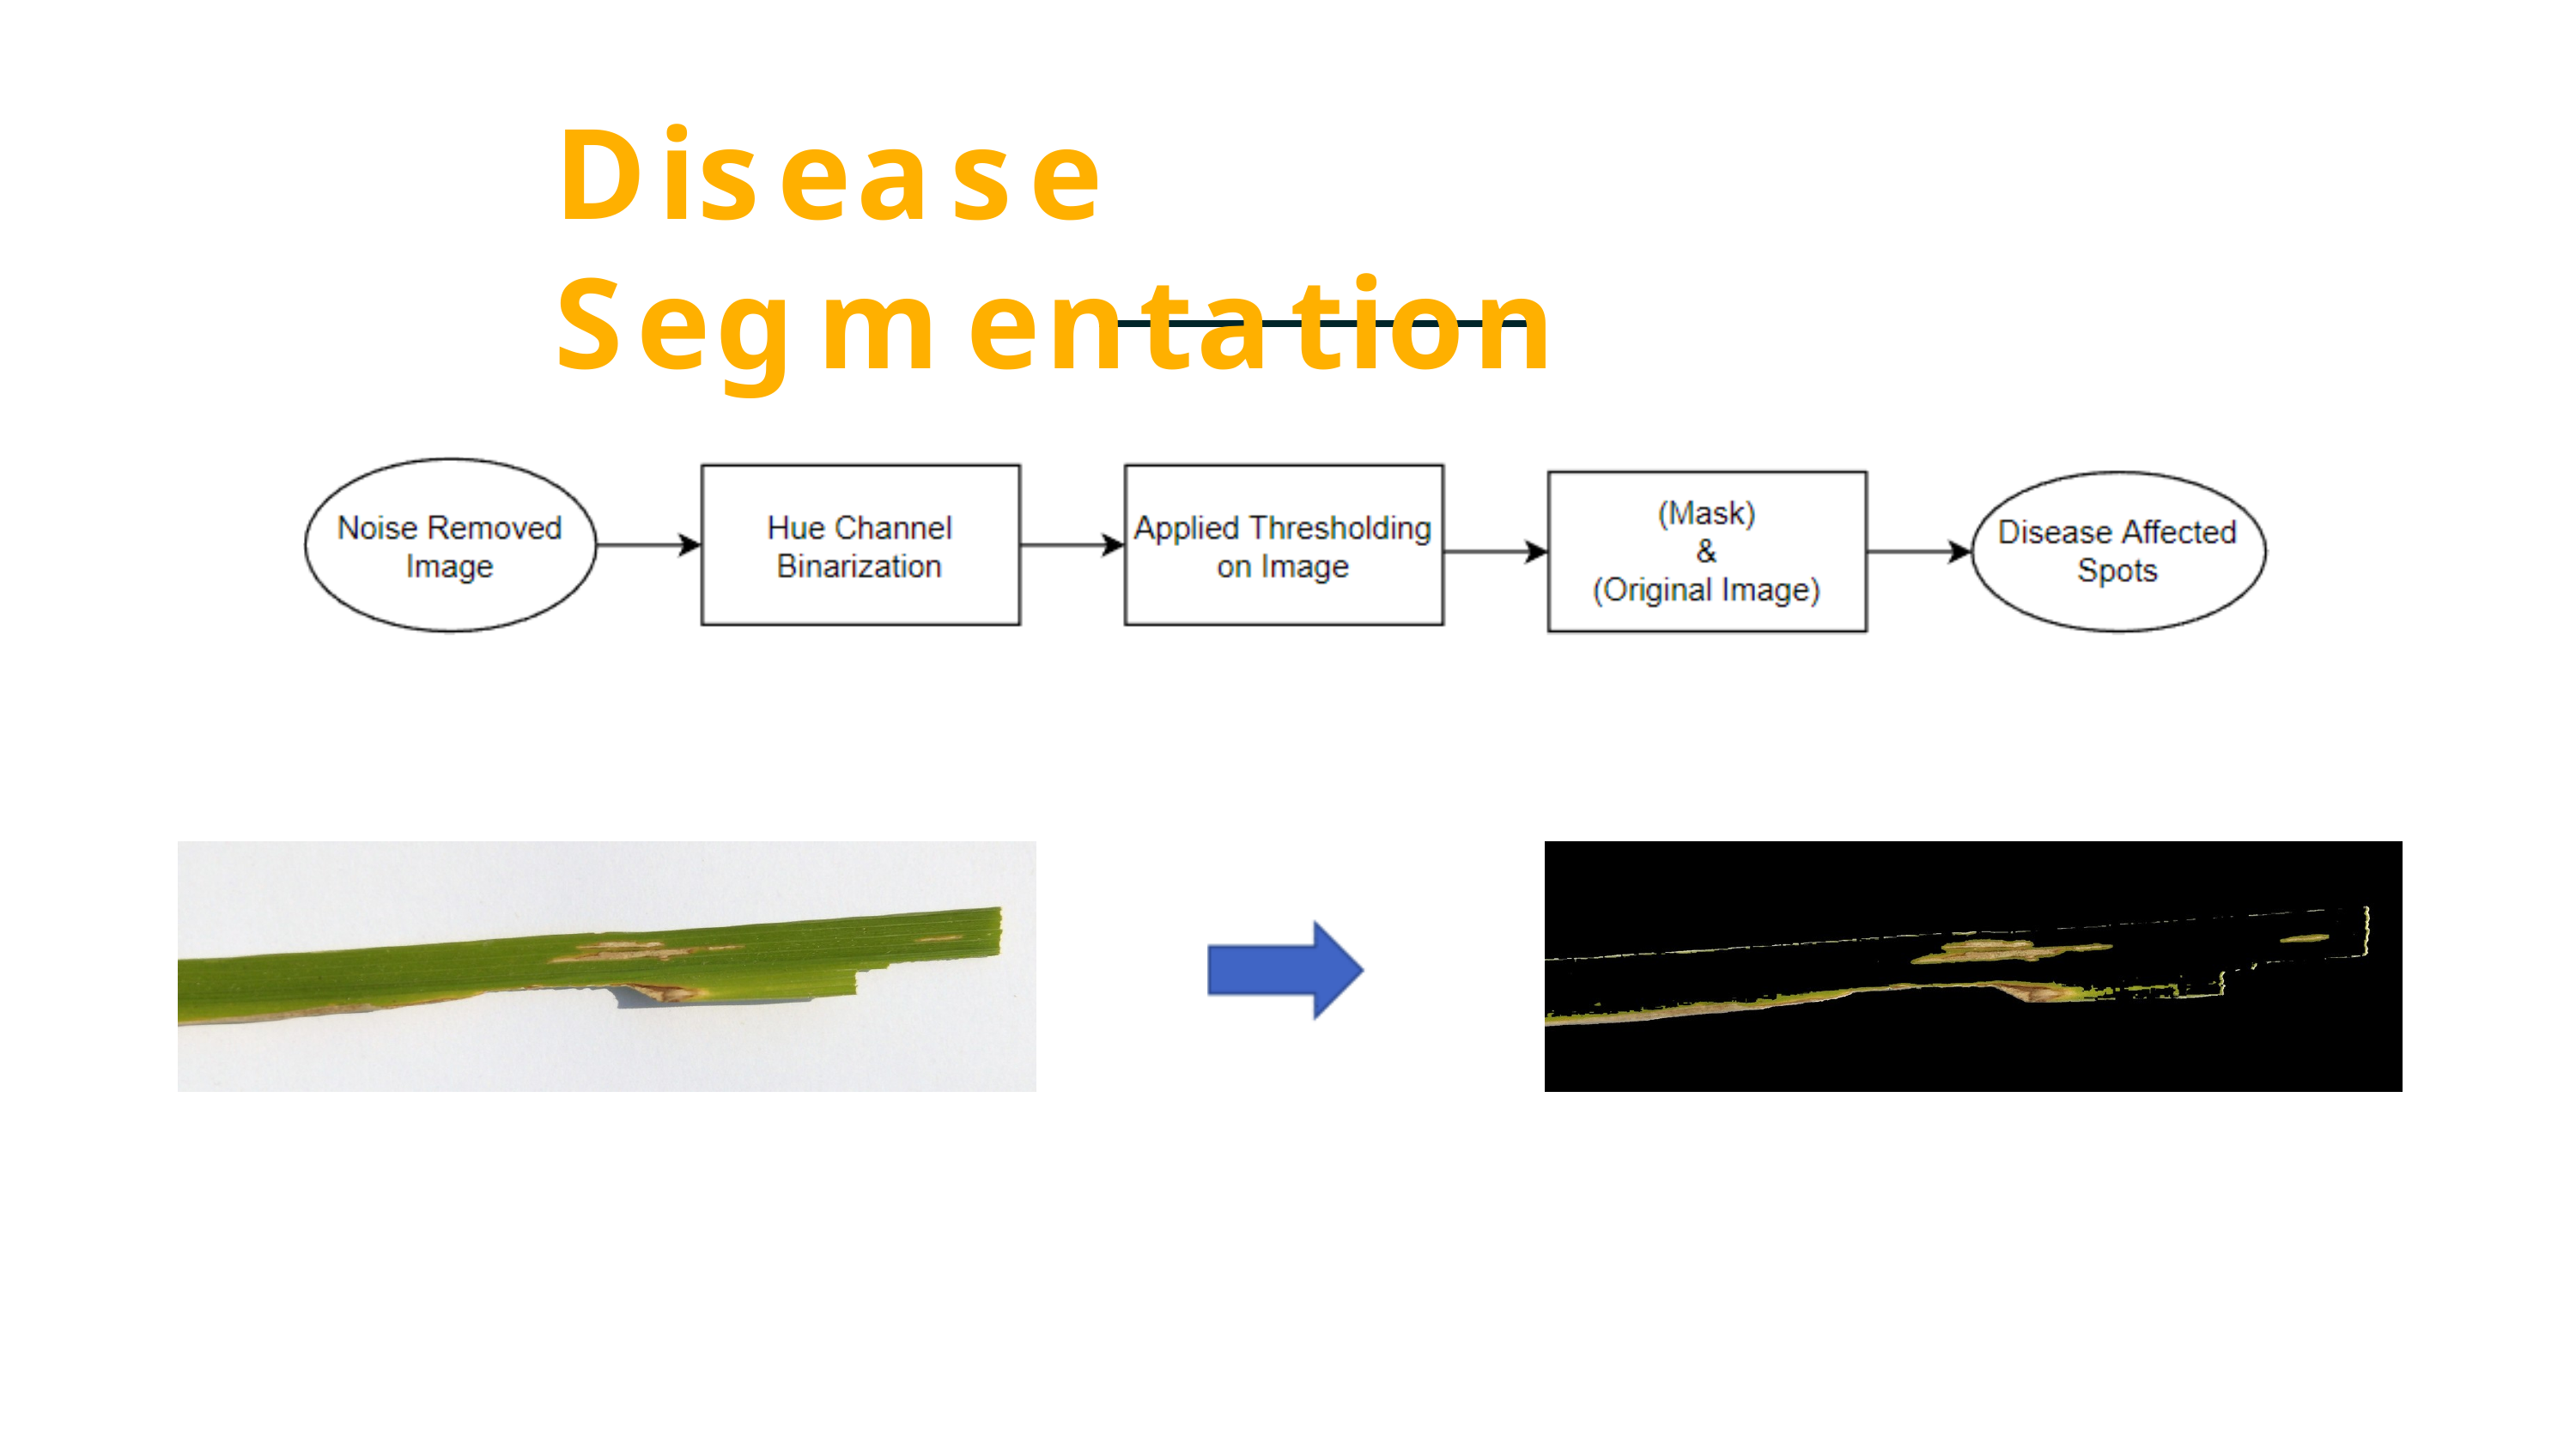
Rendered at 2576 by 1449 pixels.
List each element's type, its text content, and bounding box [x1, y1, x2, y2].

title Disease Segmentation [552, 92, 2024, 395]
picture [1544, 841, 2403, 1092]
picture [178, 841, 1036, 1092]
picture [1206, 919, 1367, 1024]
picture [302, 457, 2269, 635]
